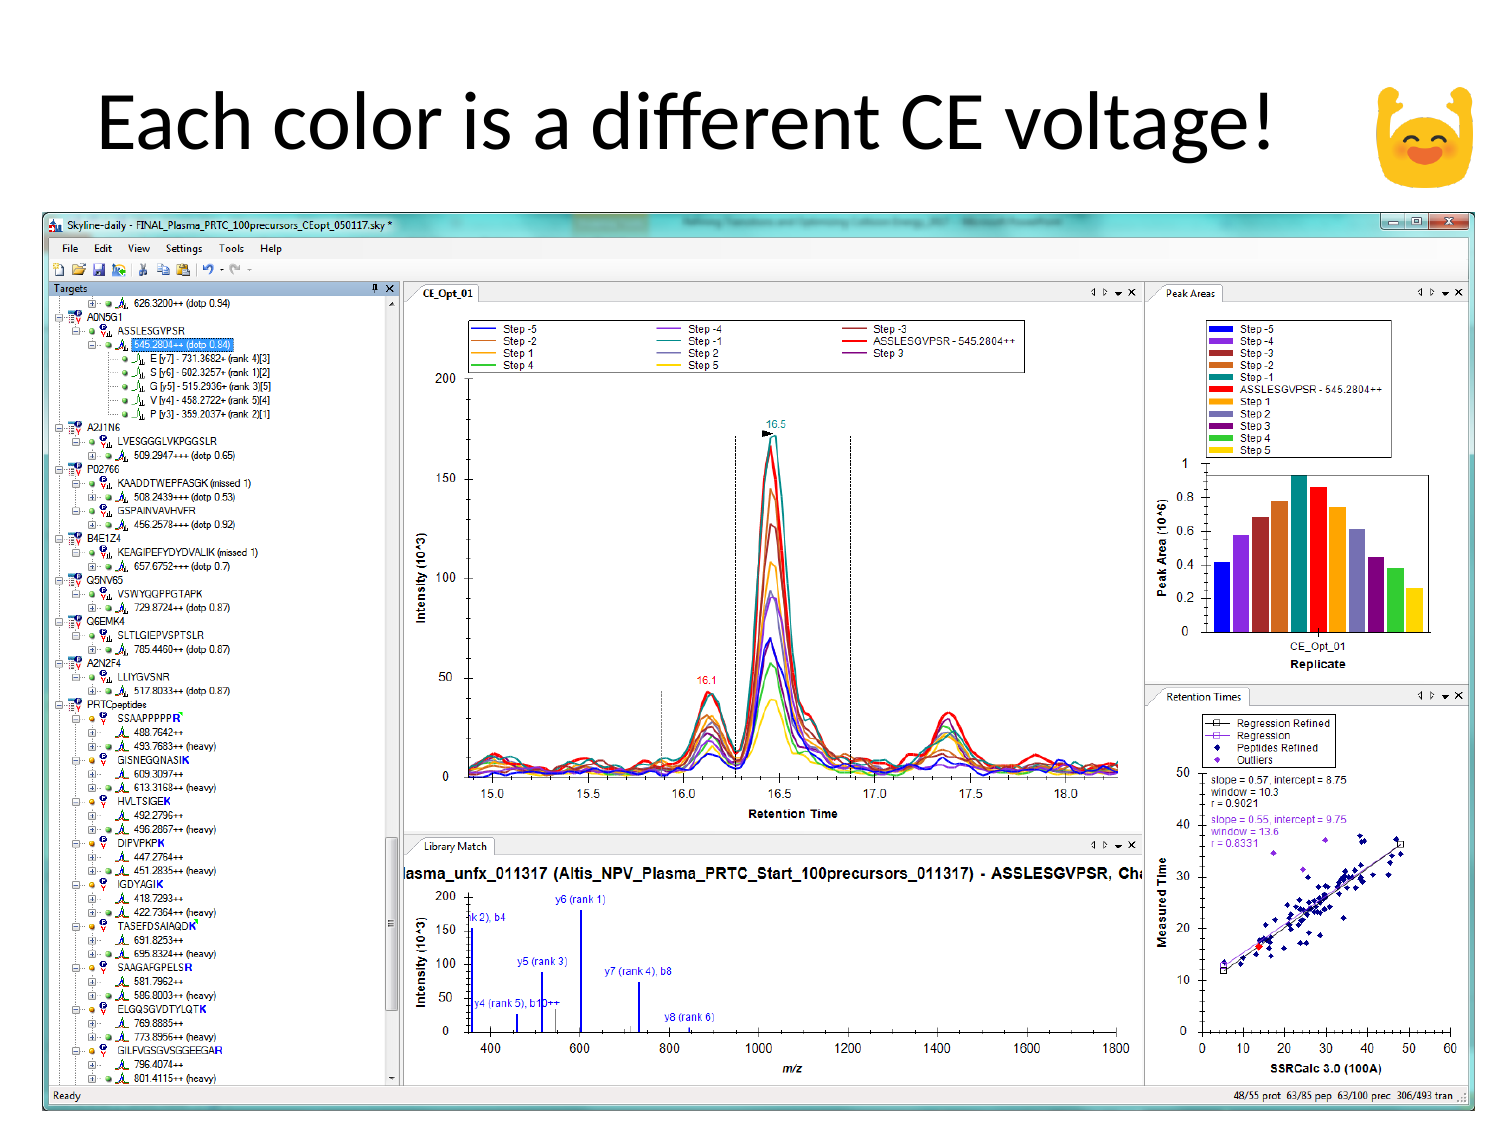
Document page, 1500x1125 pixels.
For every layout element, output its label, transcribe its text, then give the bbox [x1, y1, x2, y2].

title Each color is a different CE voltage! [12, 45, 1363, 188]
picture [1374, 87, 1476, 188]
picture [41, 212, 1476, 1112]
